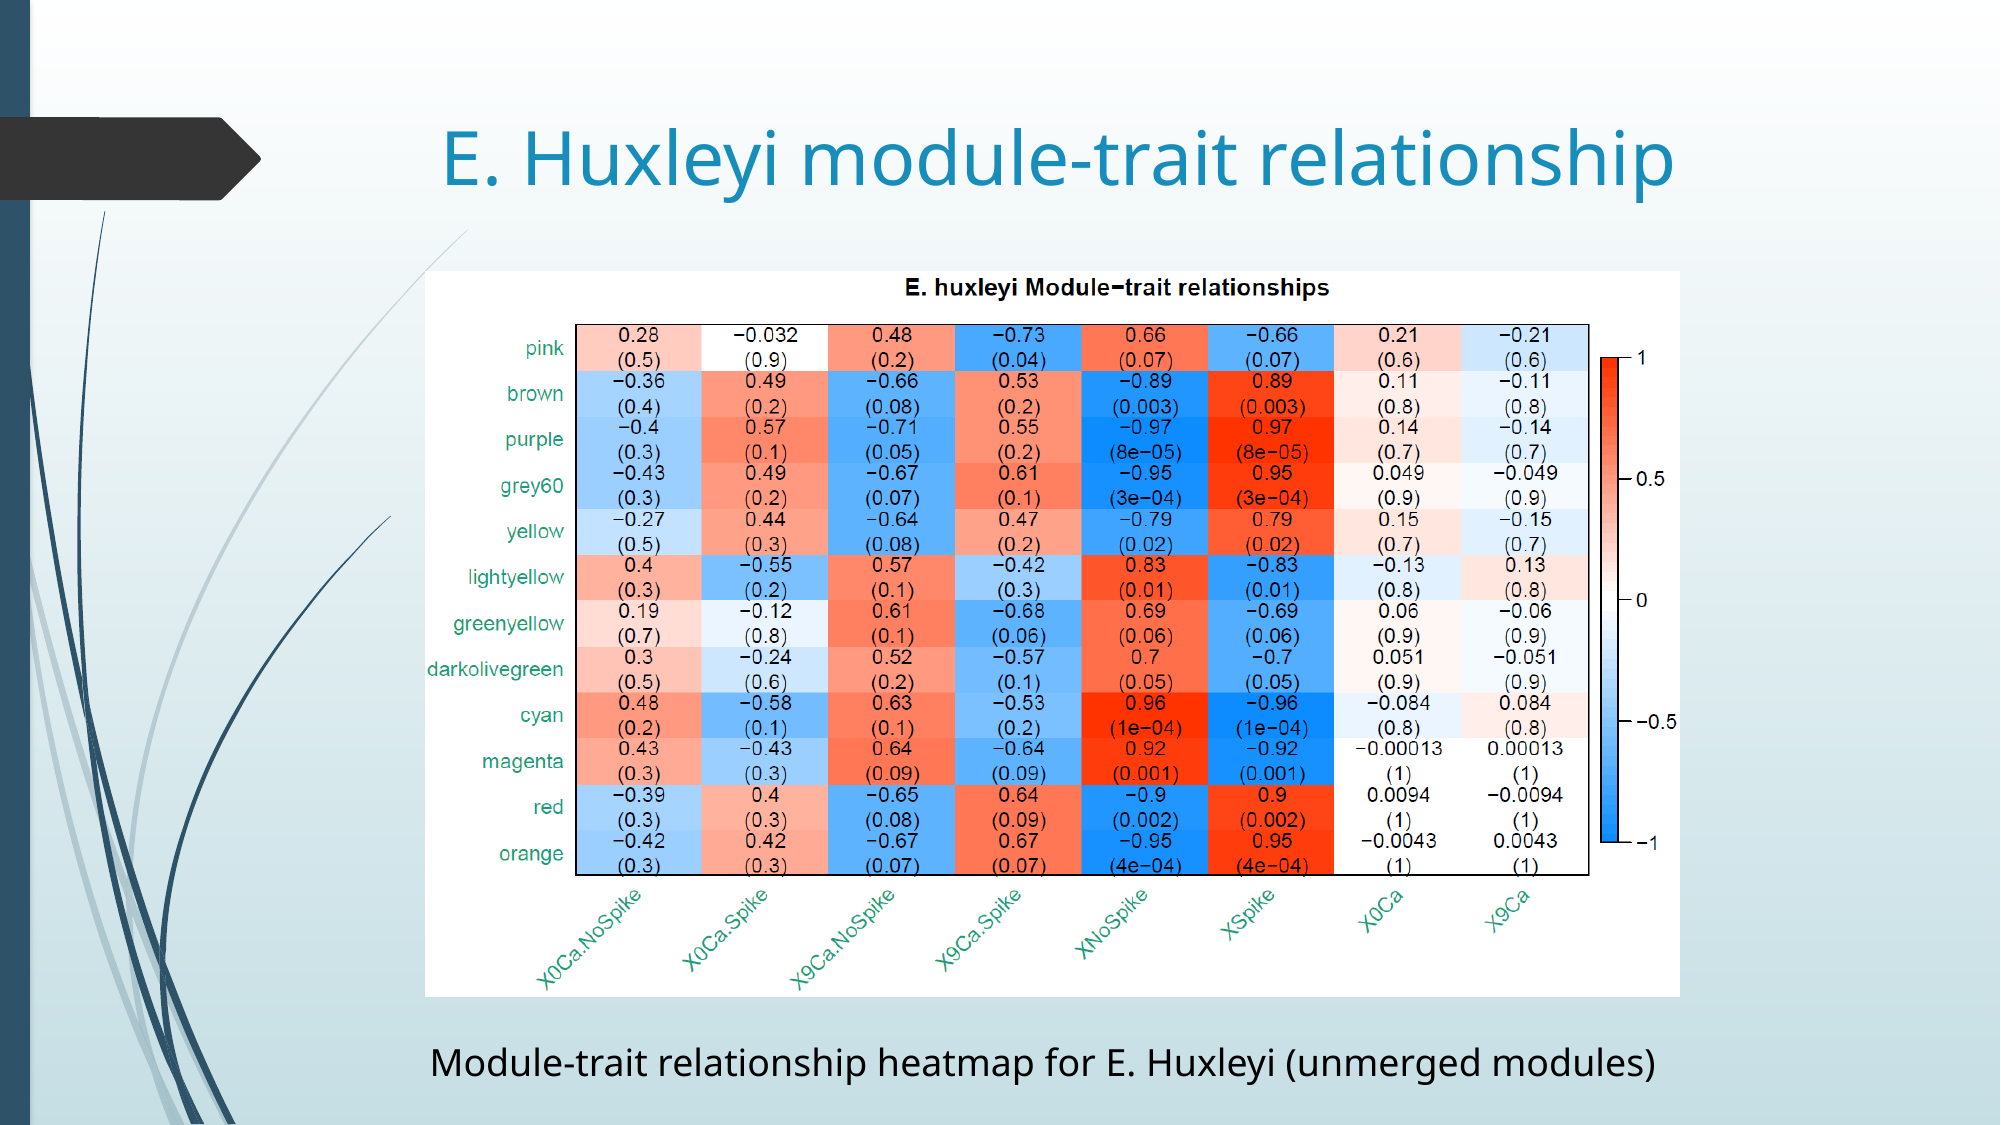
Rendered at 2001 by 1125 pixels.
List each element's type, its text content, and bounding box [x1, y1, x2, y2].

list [425, 271, 1680, 997]
text_box Module-trait relationship heatmap for E. Huxleyi (unmerged modules) [414, 1031, 1718, 1092]
title E. Huxleyi module-trait relationship [425, 102, 1888, 313]
